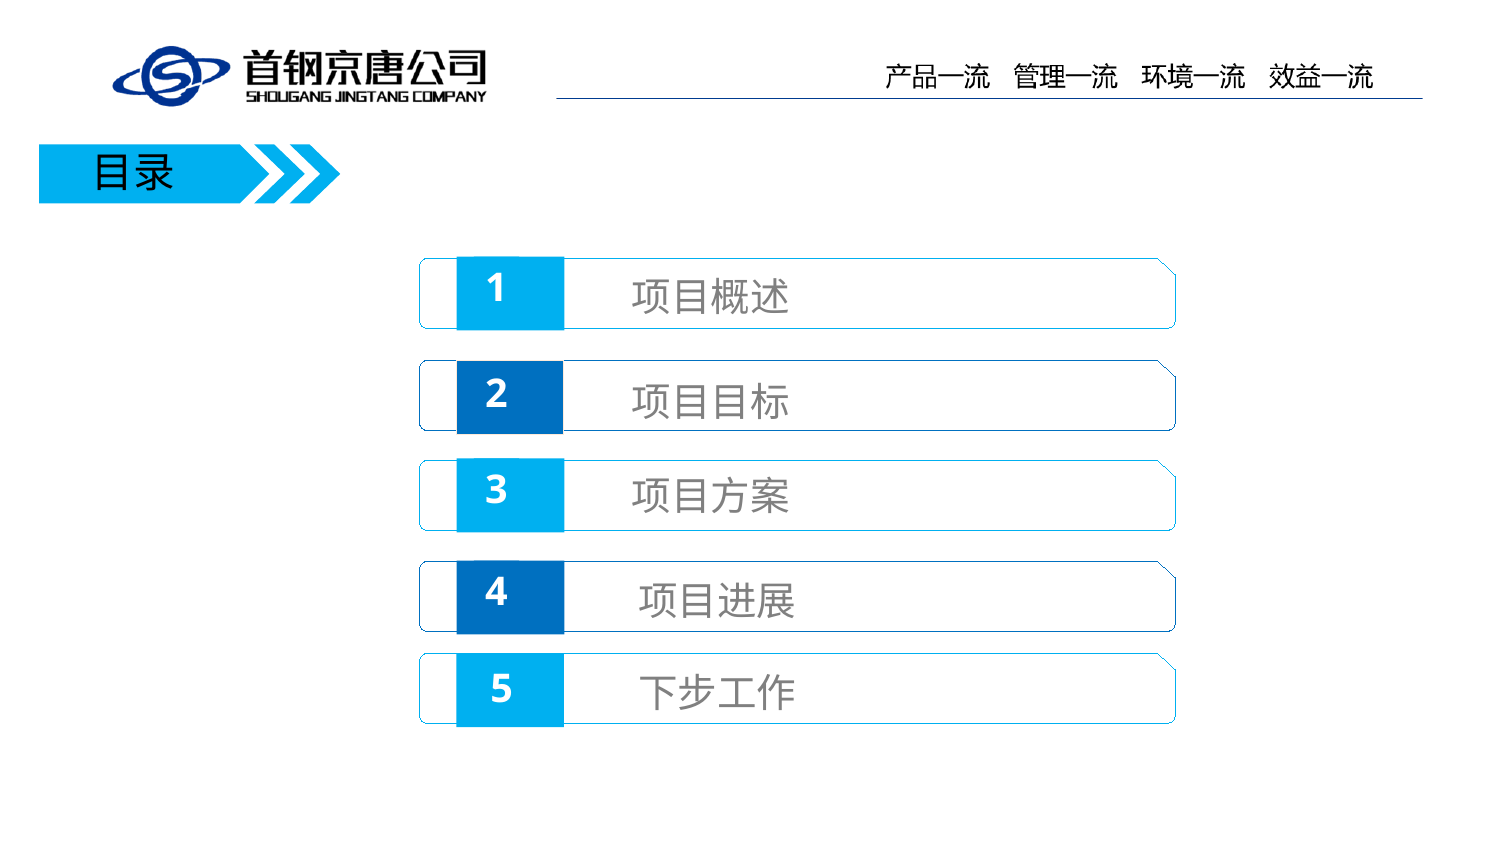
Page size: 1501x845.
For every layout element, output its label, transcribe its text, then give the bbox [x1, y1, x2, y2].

text_box [36, 142, 76, 206]
picture [110, 32, 1483, 119]
text_box [252, 142, 307, 206]
text_box [255, 156, 272, 192]
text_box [419, 256, 1176, 728]
text_box [287, 142, 343, 206]
text_box 目录 [76, 138, 255, 210]
